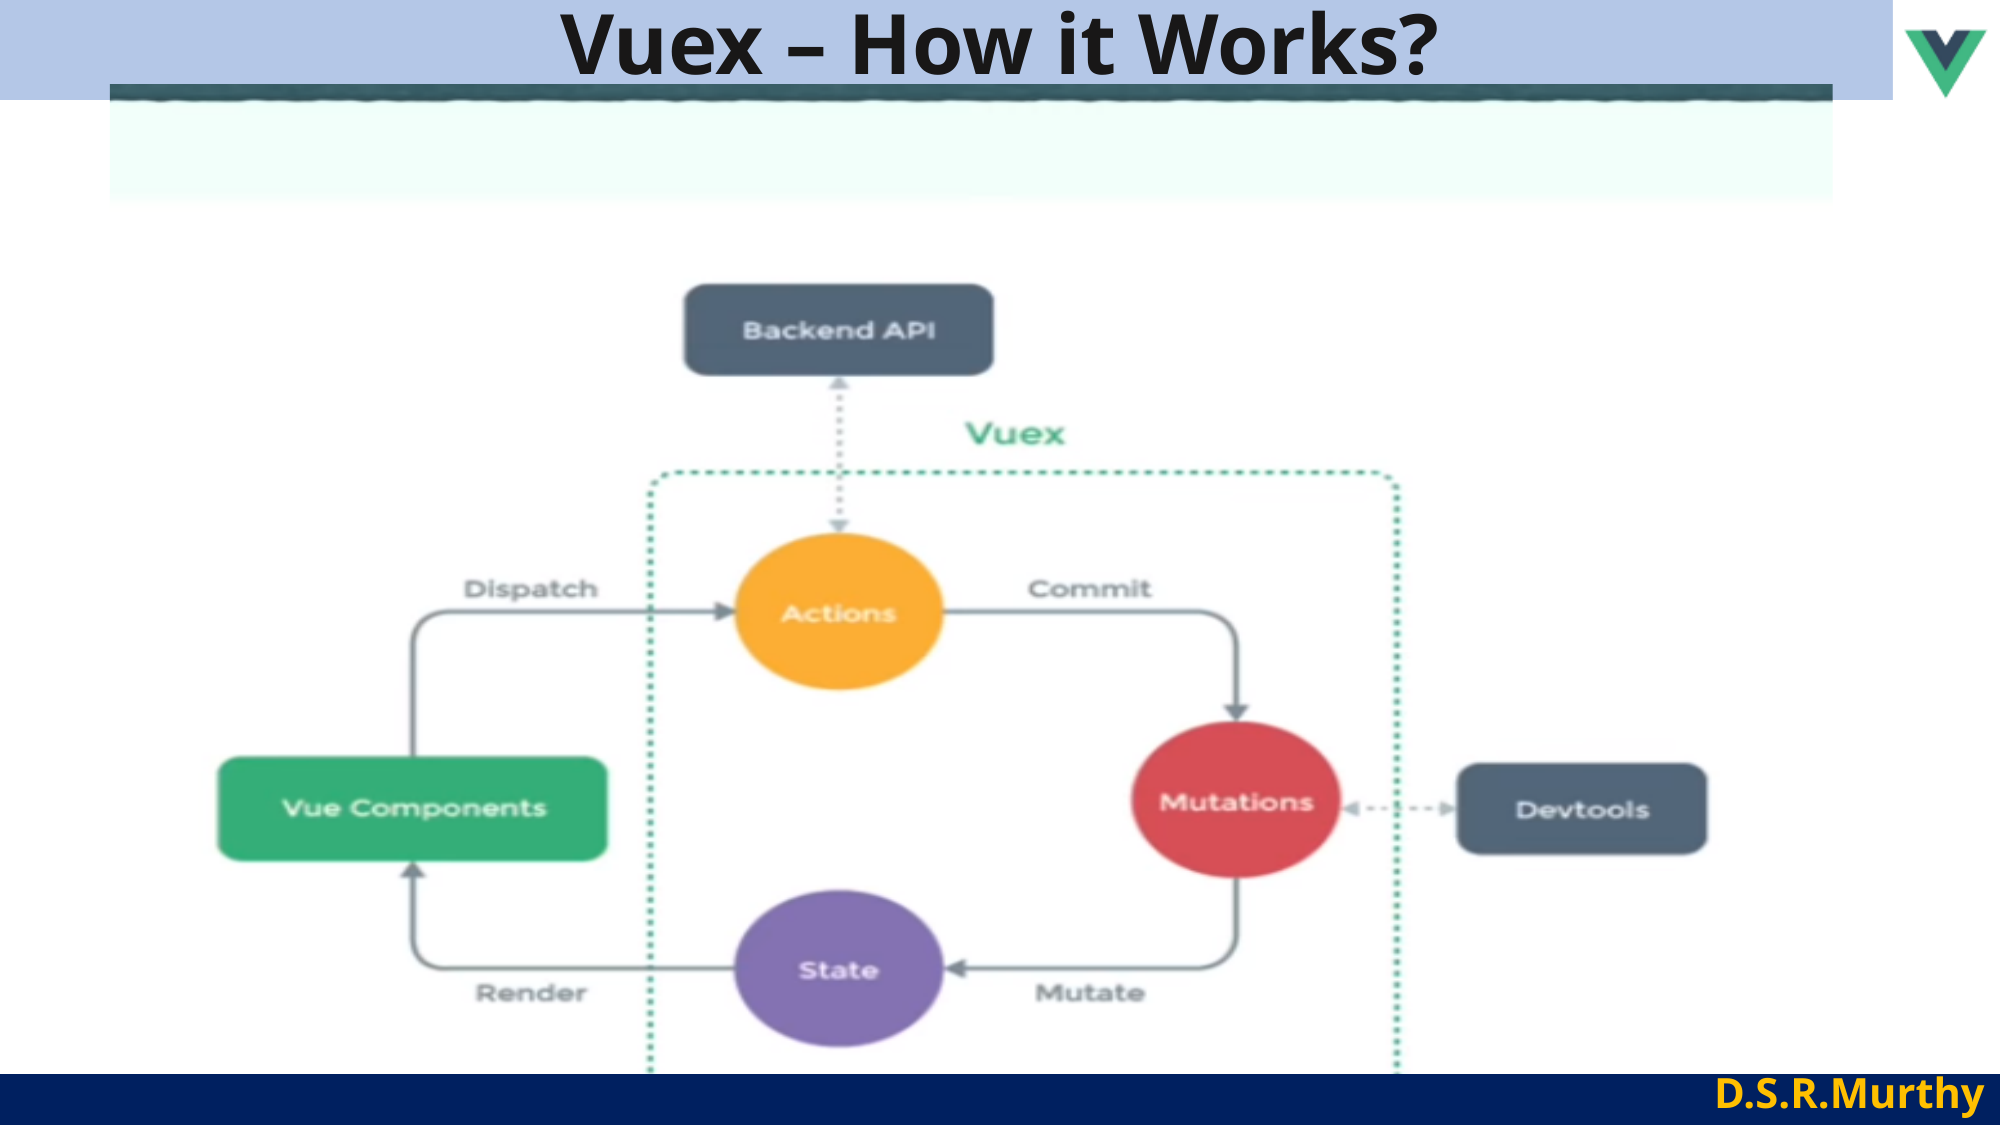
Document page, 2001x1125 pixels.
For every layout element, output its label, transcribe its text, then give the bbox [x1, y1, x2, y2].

text_box D.S.R.Murthy [0, 1074, 2000, 1125]
title Vuex – How it Works? [0, 0, 1892, 100]
picture [1892, 0, 2000, 124]
picture [109, 84, 1833, 1114]
